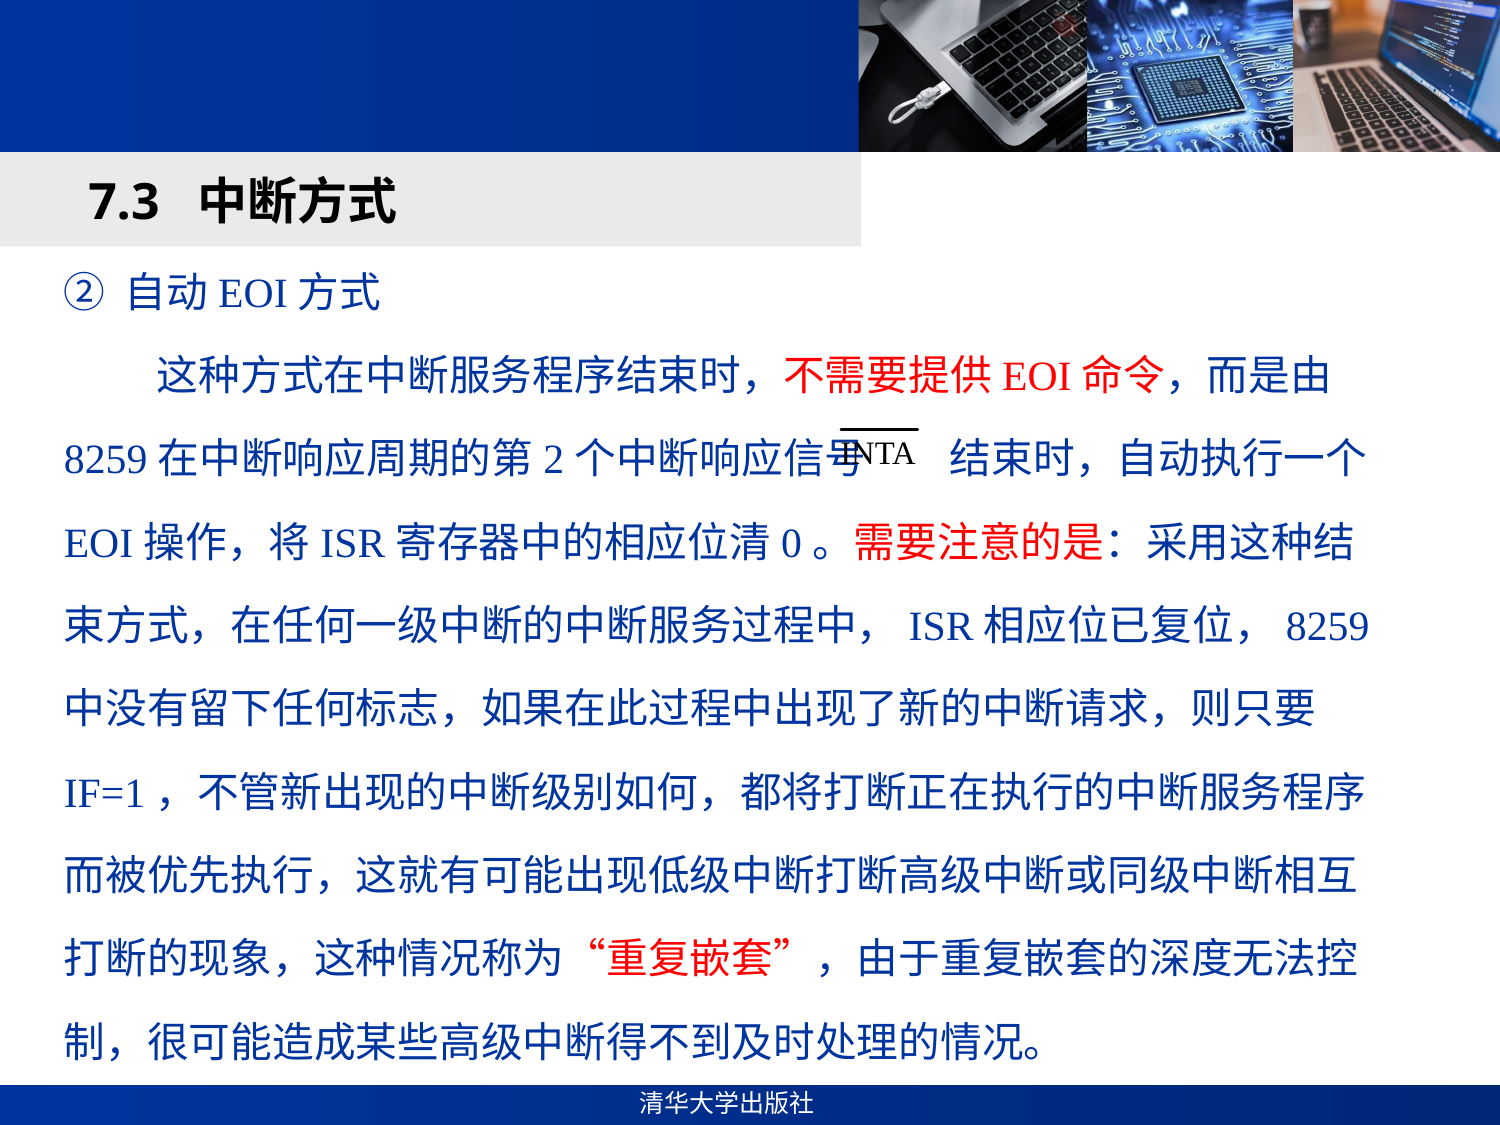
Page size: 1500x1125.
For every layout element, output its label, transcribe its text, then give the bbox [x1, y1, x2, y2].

list ② 自动EOI方式 这种方式在中断服务程序结束时，不需要提供EOI命令，而是由8259在中断响应周期的第2个中断响应信号 结束时，自动执行一个EOI操作，将ISR寄存器中的相应位清0。需要注意的是：采用这种结束方式，在任何一级中断的中断服务过程中，ISR相应位已复位，8259中没有留下任何标志，如果在此过程中出现了新的中断请求，则只要IF=1，不管新出现的中断级别如何，都将打断正在执行的中断服务程序而被优先执行，这就有可能出现低级中断打断高级中断或同级中断相互打断的现象，这种情况称为“重复嵌套”，由于重复嵌套的深度无法控制，很可能造成某些高级中断得不到及时处理的情况。 [48, 224, 1399, 1061]
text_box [829, 414, 935, 482]
list 7.3 中断方式 [73, 162, 668, 258]
picture [858, 0, 1500, 152]
list 7.4 直接存储器存取 [826, 411, 938, 485]
